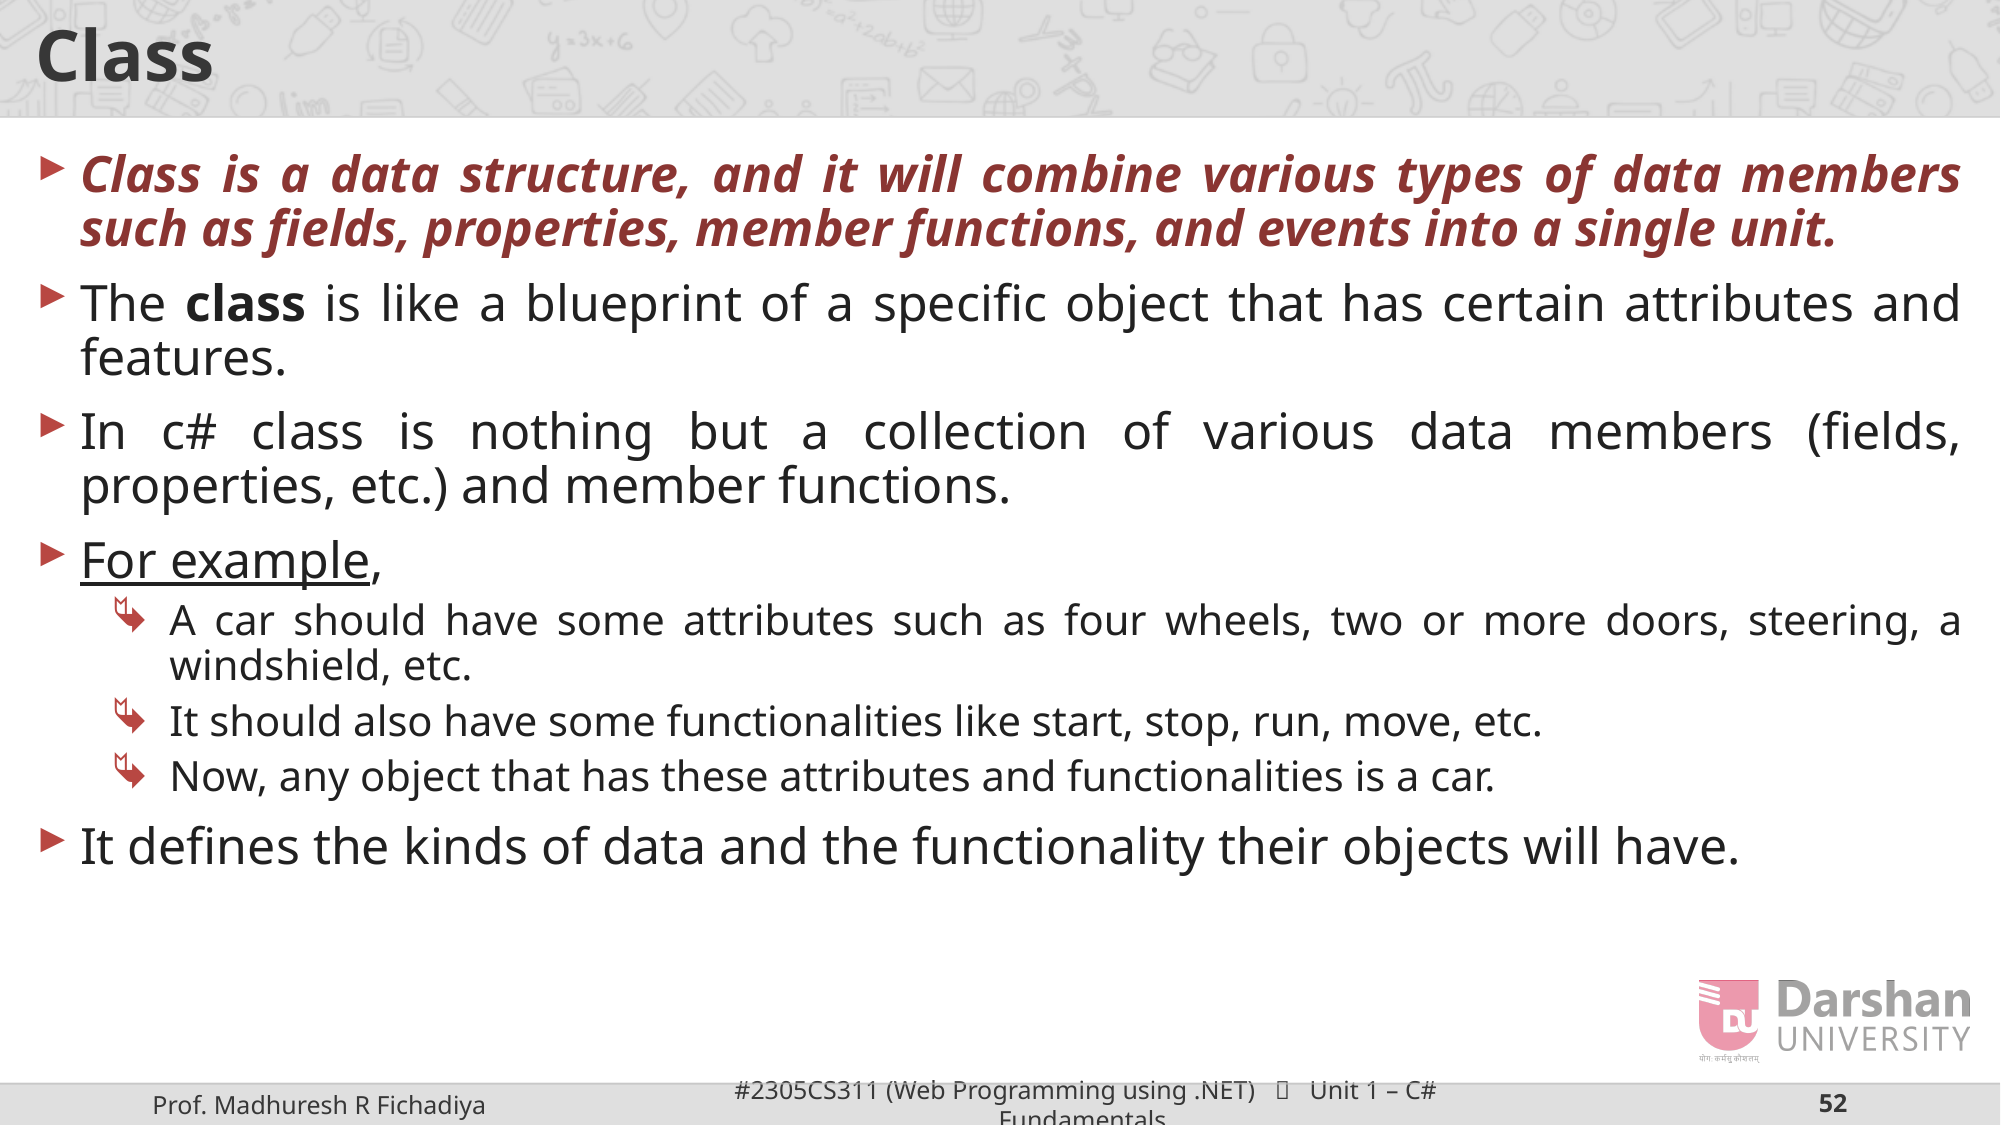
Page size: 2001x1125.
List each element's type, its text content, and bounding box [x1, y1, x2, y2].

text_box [1699, 1059, 1970, 1063]
title Class [0, 0, 2000, 117]
list Class is a data structure, and it will combine various types of data members such as fields, properties, member functions, and events into a single unit. The class is like a blueprint of a specific object that has certain attributes and features. In c# class is nothing but a collection of various data members (fields, properties, etc.) and member functions. For example, A car should have some attributes such as four wheels, two or more doors, steering, a windshield, etc. It should also have some functionalities like start, stop, run, move, etc. Now, any object that has these attributes and functionalities is a car. It defines the kinds of data and the functionality their objects will have. [21, 141, 1979, 1059]
